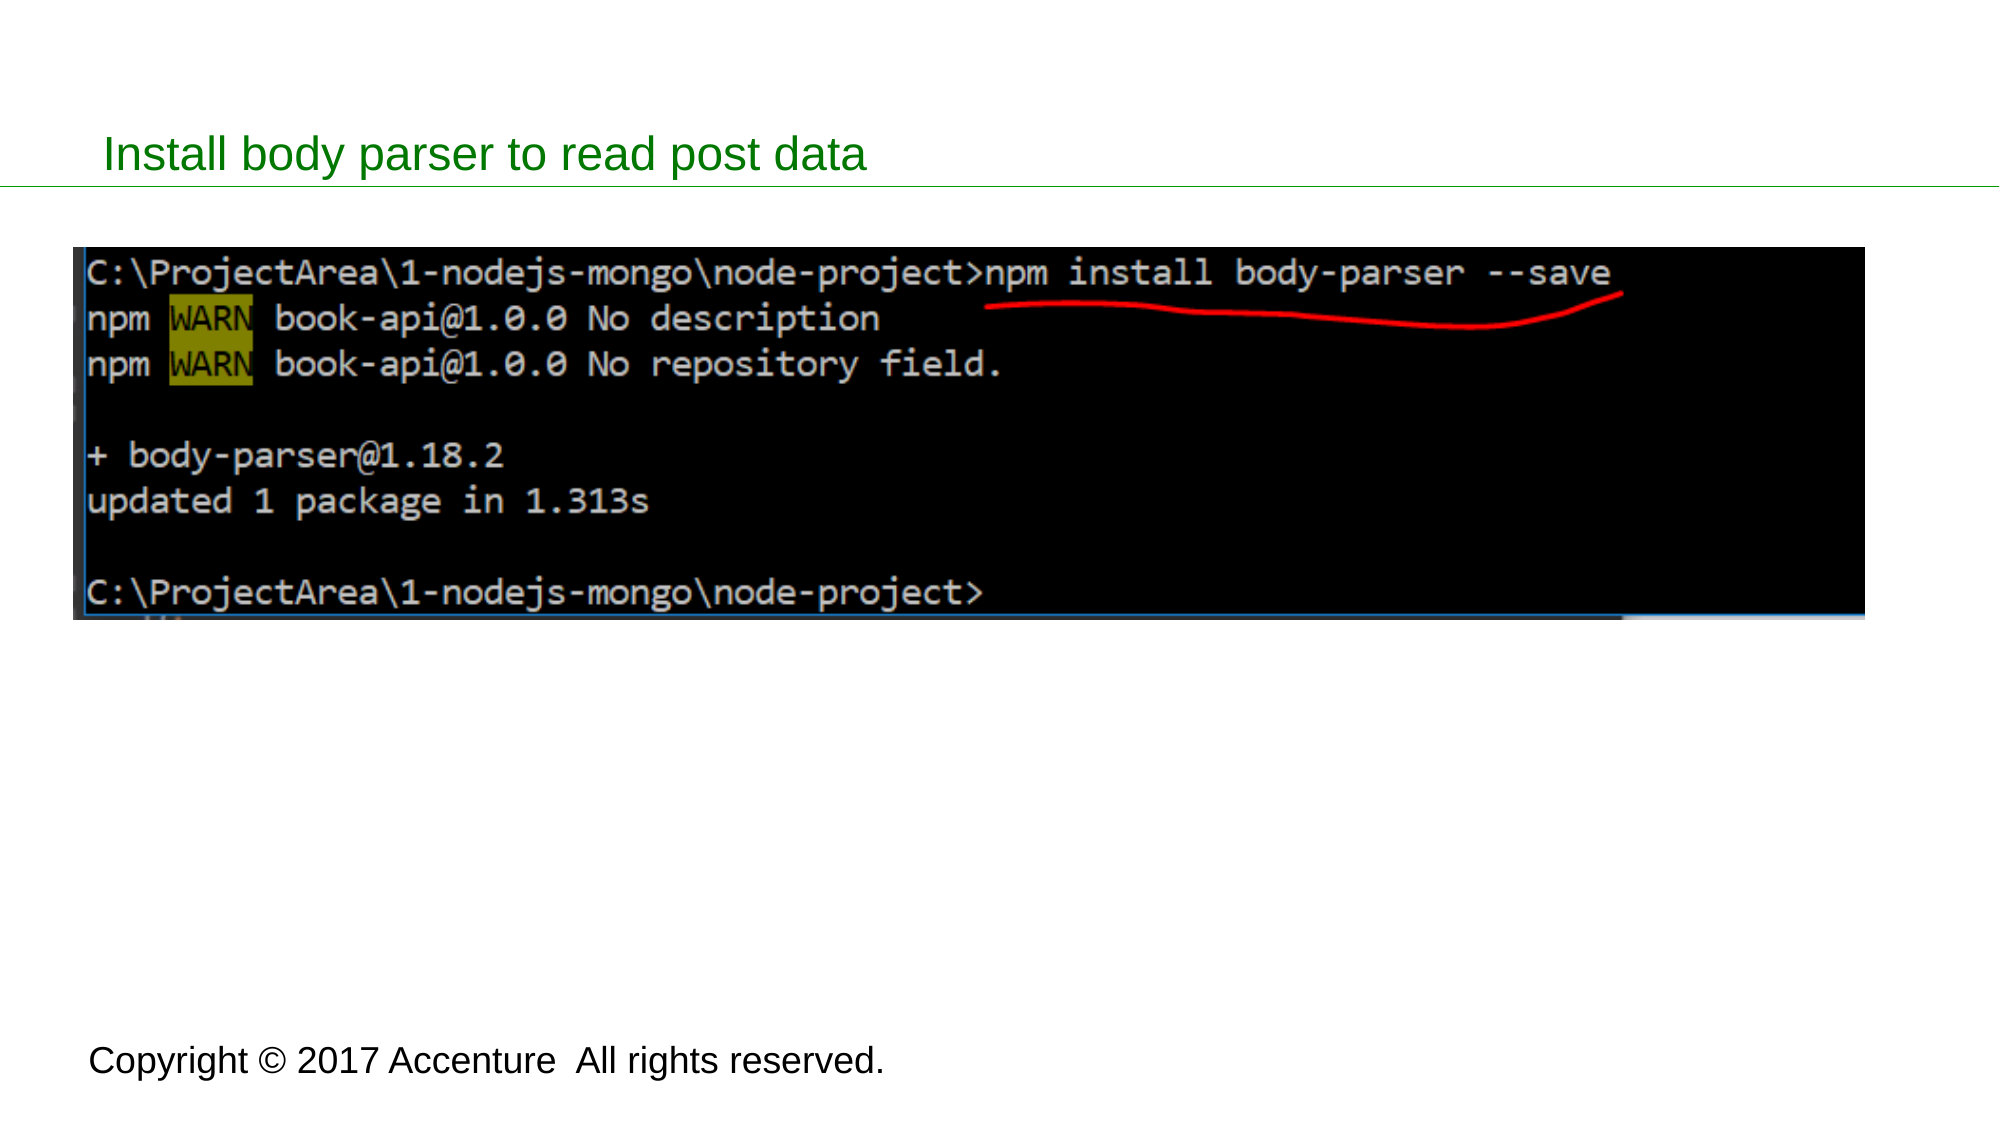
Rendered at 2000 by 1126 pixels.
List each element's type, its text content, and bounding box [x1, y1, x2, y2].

text_box Copyright © 2017 Accenture All rights reserved. [73, 1029, 954, 1056]
picture [73, 247, 1866, 620]
title Install body parser to read post data [102, 0, 1897, 180]
